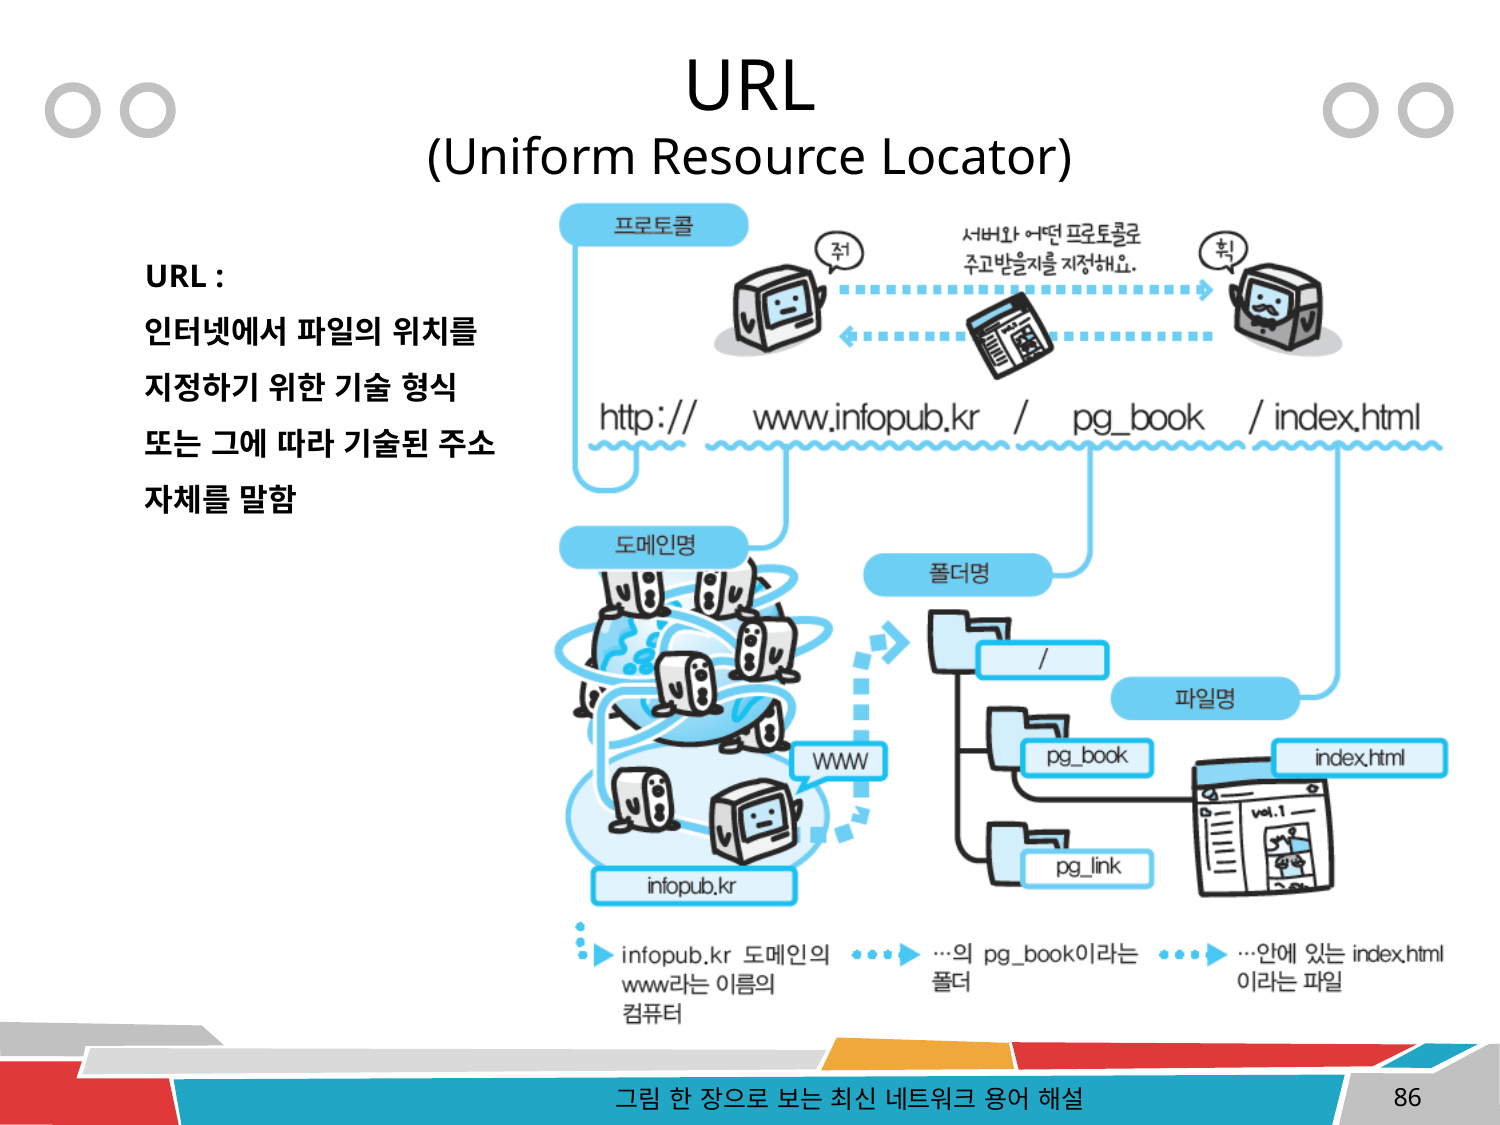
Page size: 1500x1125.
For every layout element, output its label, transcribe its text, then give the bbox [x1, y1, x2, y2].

footer 그림 한 장으로 보는 최신 네트워크 용어 해설 [438, 1080, 1263, 1118]
slide_number 86 [1361, 1080, 1437, 1118]
picture [550, 197, 1453, 1030]
title URL (Uniform Resource Locator) [175, 18, 1325, 206]
text_box URL : 인터넷에서 파일의 위치를 지정하기 위한 기술 형식 또는 그에 따라 기술된 주소 자체를 말함 [130, 229, 550, 526]
